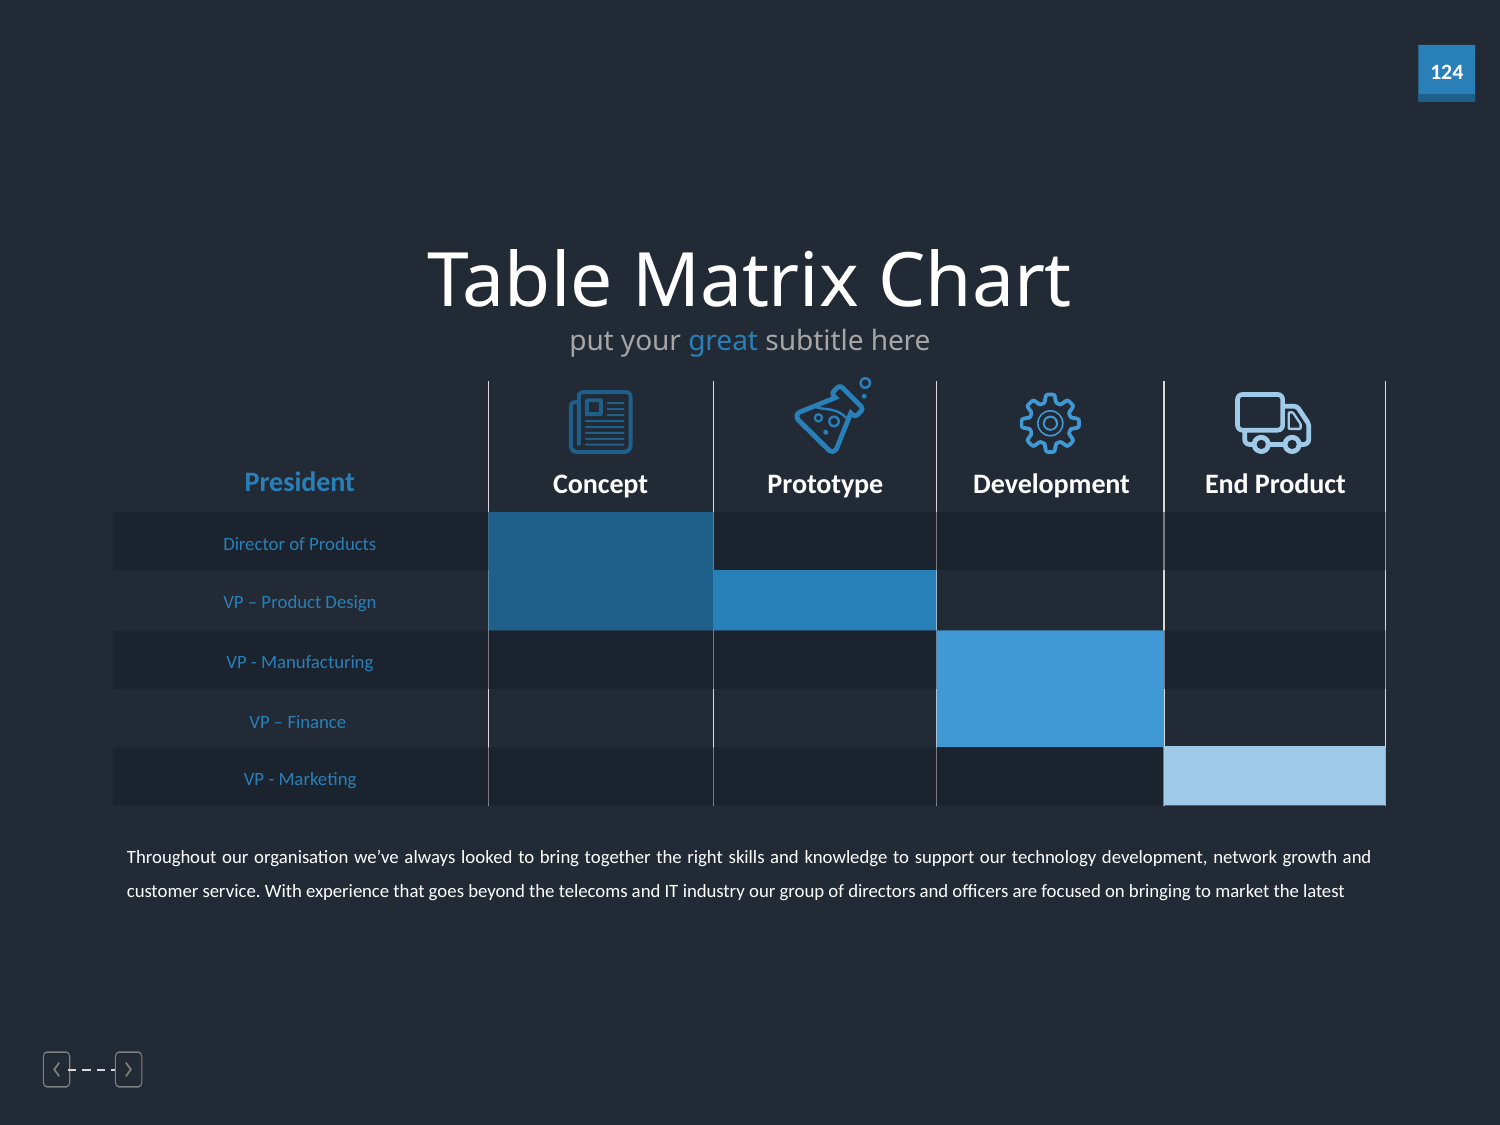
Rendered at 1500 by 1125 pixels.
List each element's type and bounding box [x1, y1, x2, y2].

text_box [112, 826, 1386, 909]
text_box [412, 224, 1088, 364]
text_box [112, 376, 1388, 807]
